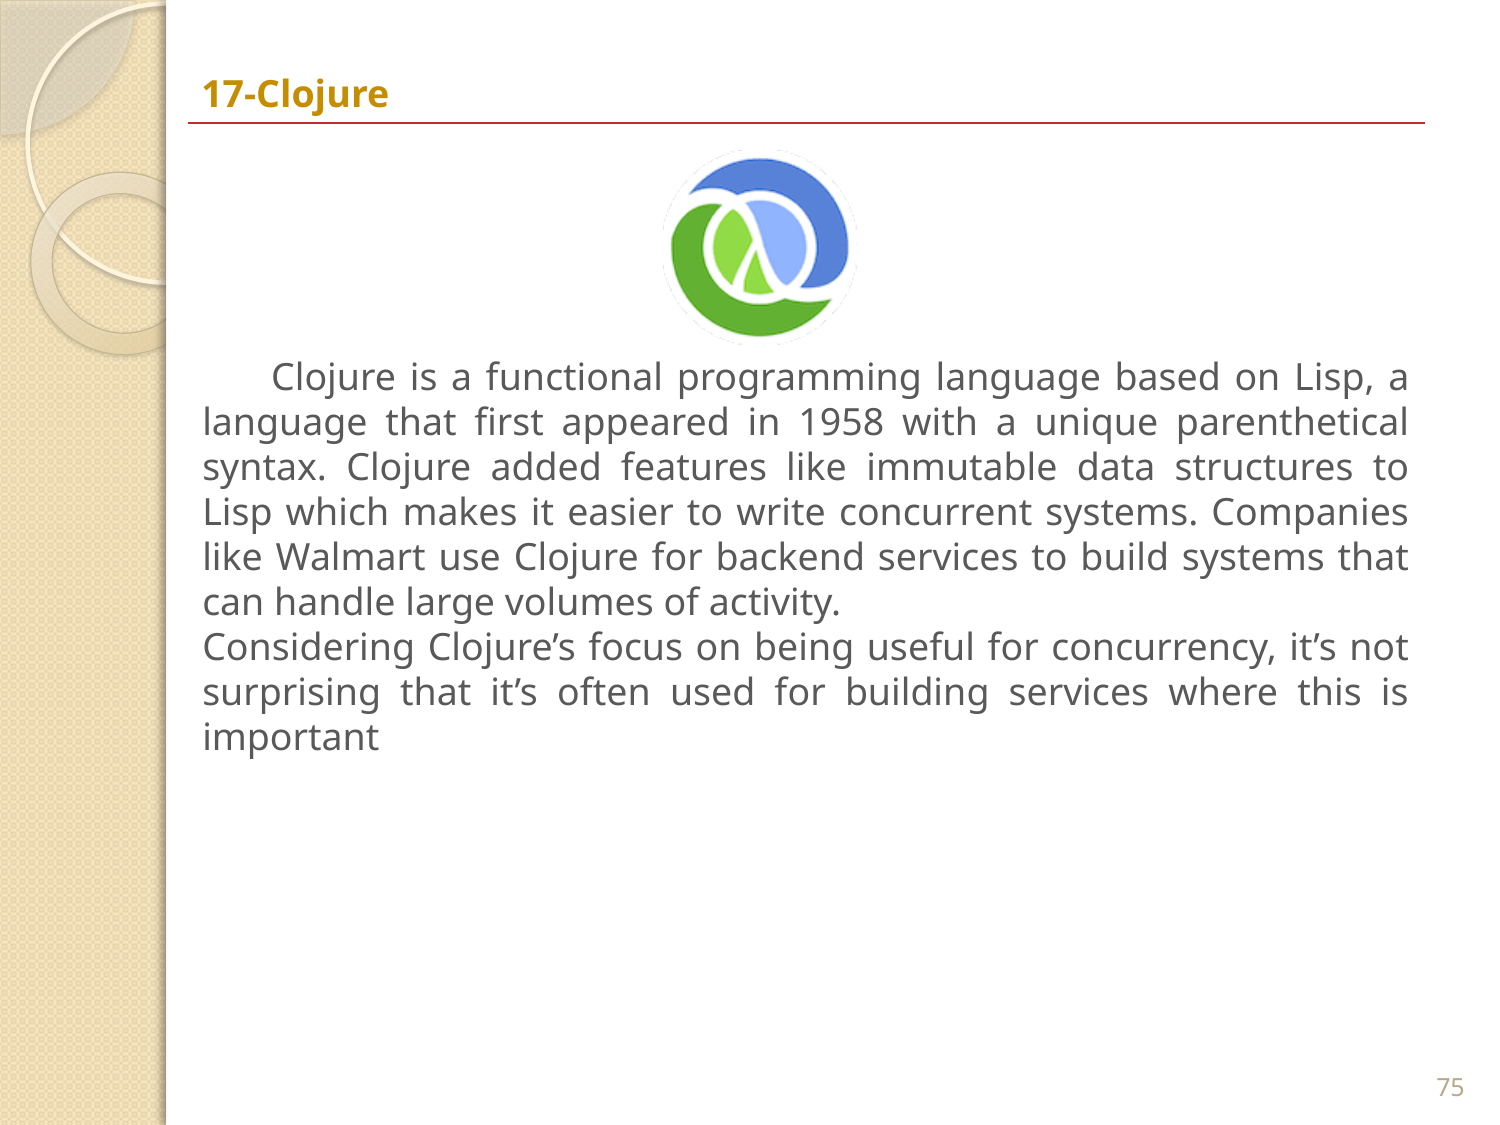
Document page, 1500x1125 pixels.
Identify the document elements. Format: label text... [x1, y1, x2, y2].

picture [662, 149, 858, 346]
text_box 17-Clojure [186, 62, 405, 123]
text_box Clojure is a functional programming language based on Lisp, a language that first appeared in 1958 with a unique parenthetical syntax. Clojure added features like immutable data structures to Lisp which makes it easier to write concurrent systems. Companies like Walmart use Clojure for backend services to build systems that can handle large volumes of activity. Considering Clojure’s focus on being useful for concurrency, it’s not surprising that it’s often used for building services where this is important [187, 345, 1425, 765]
slide_number 75 [1413, 1034, 1488, 1113]
